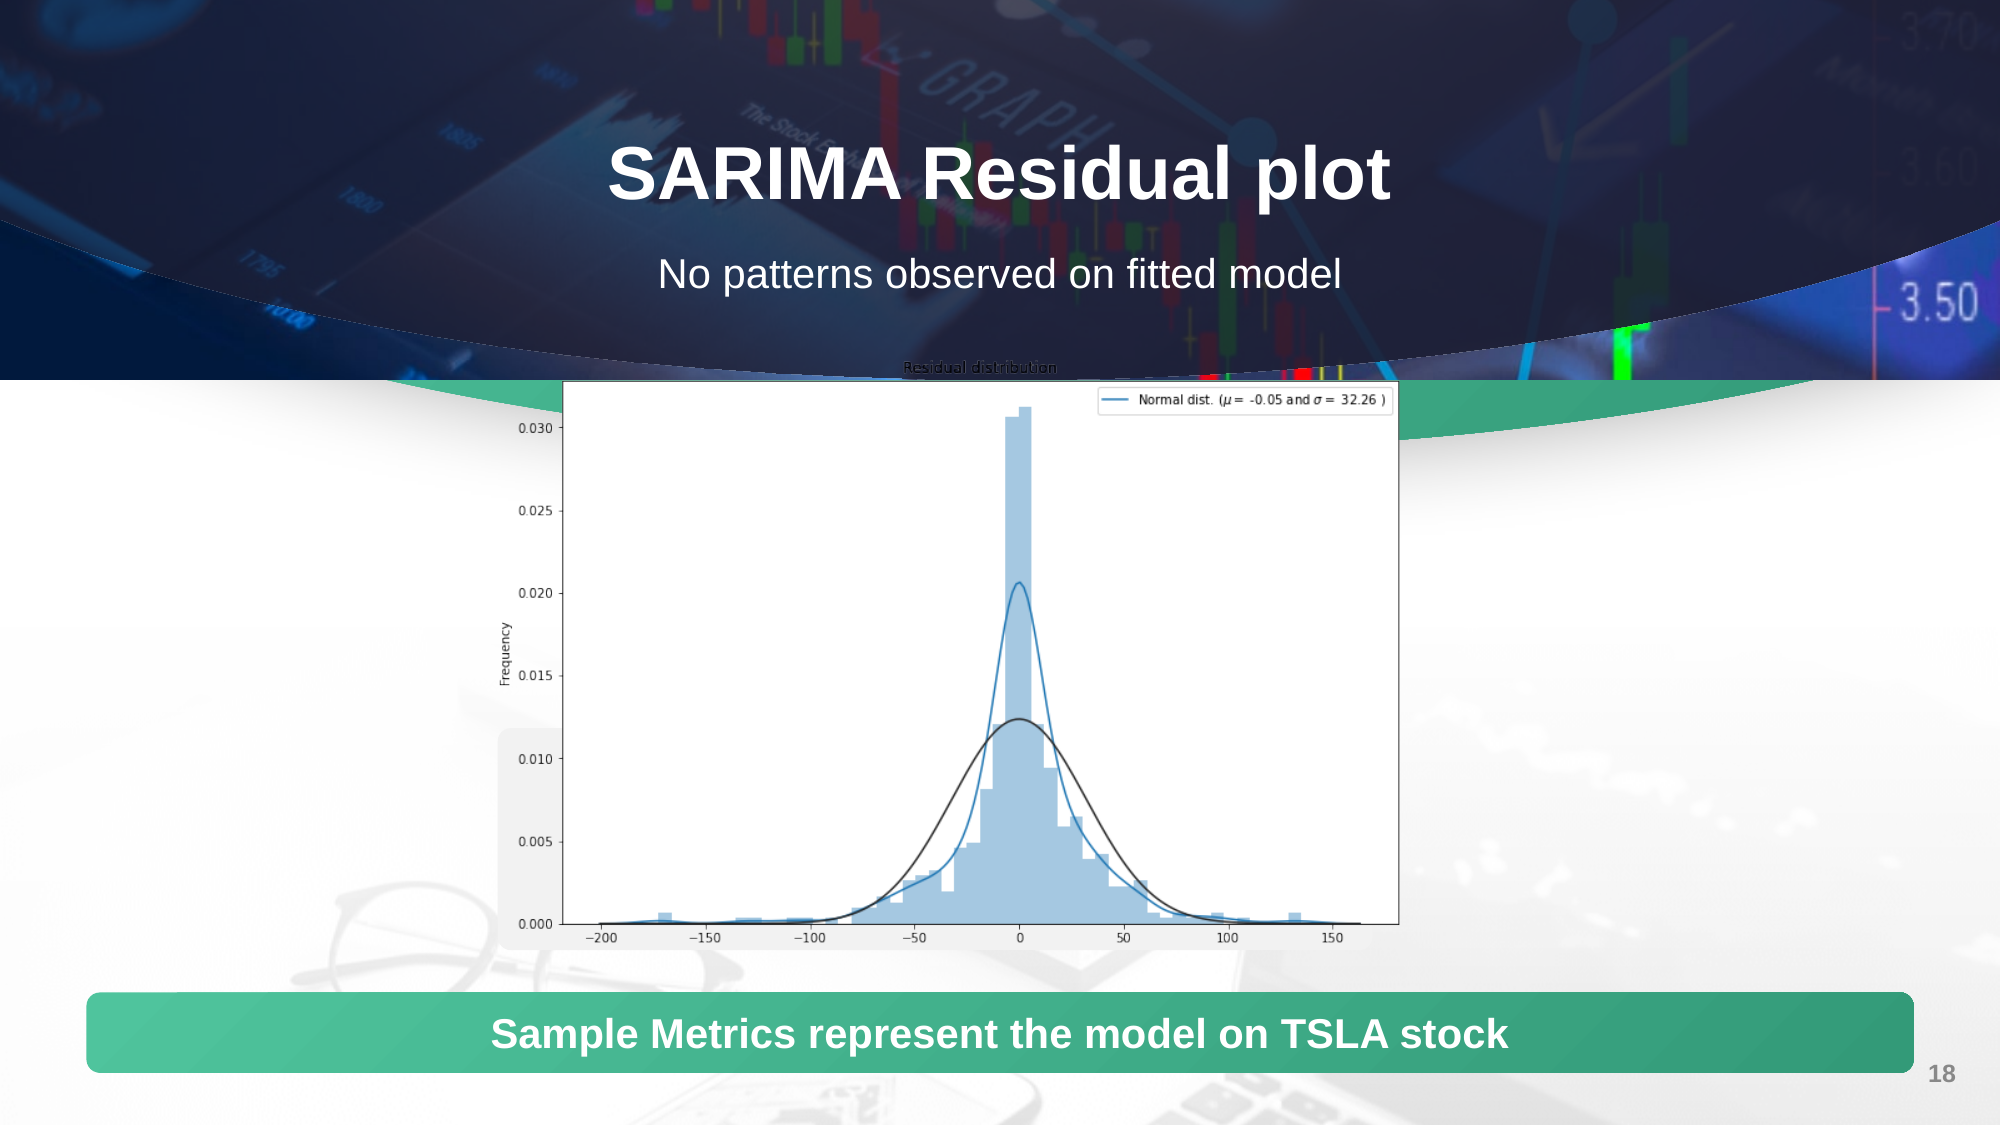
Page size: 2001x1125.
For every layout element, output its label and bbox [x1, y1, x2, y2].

picture [0, 0, 2000, 1125]
text_box [387, 117, 1613, 306]
text_box [1411, 391, 1761, 439]
text_box [439, 391, 485, 400]
